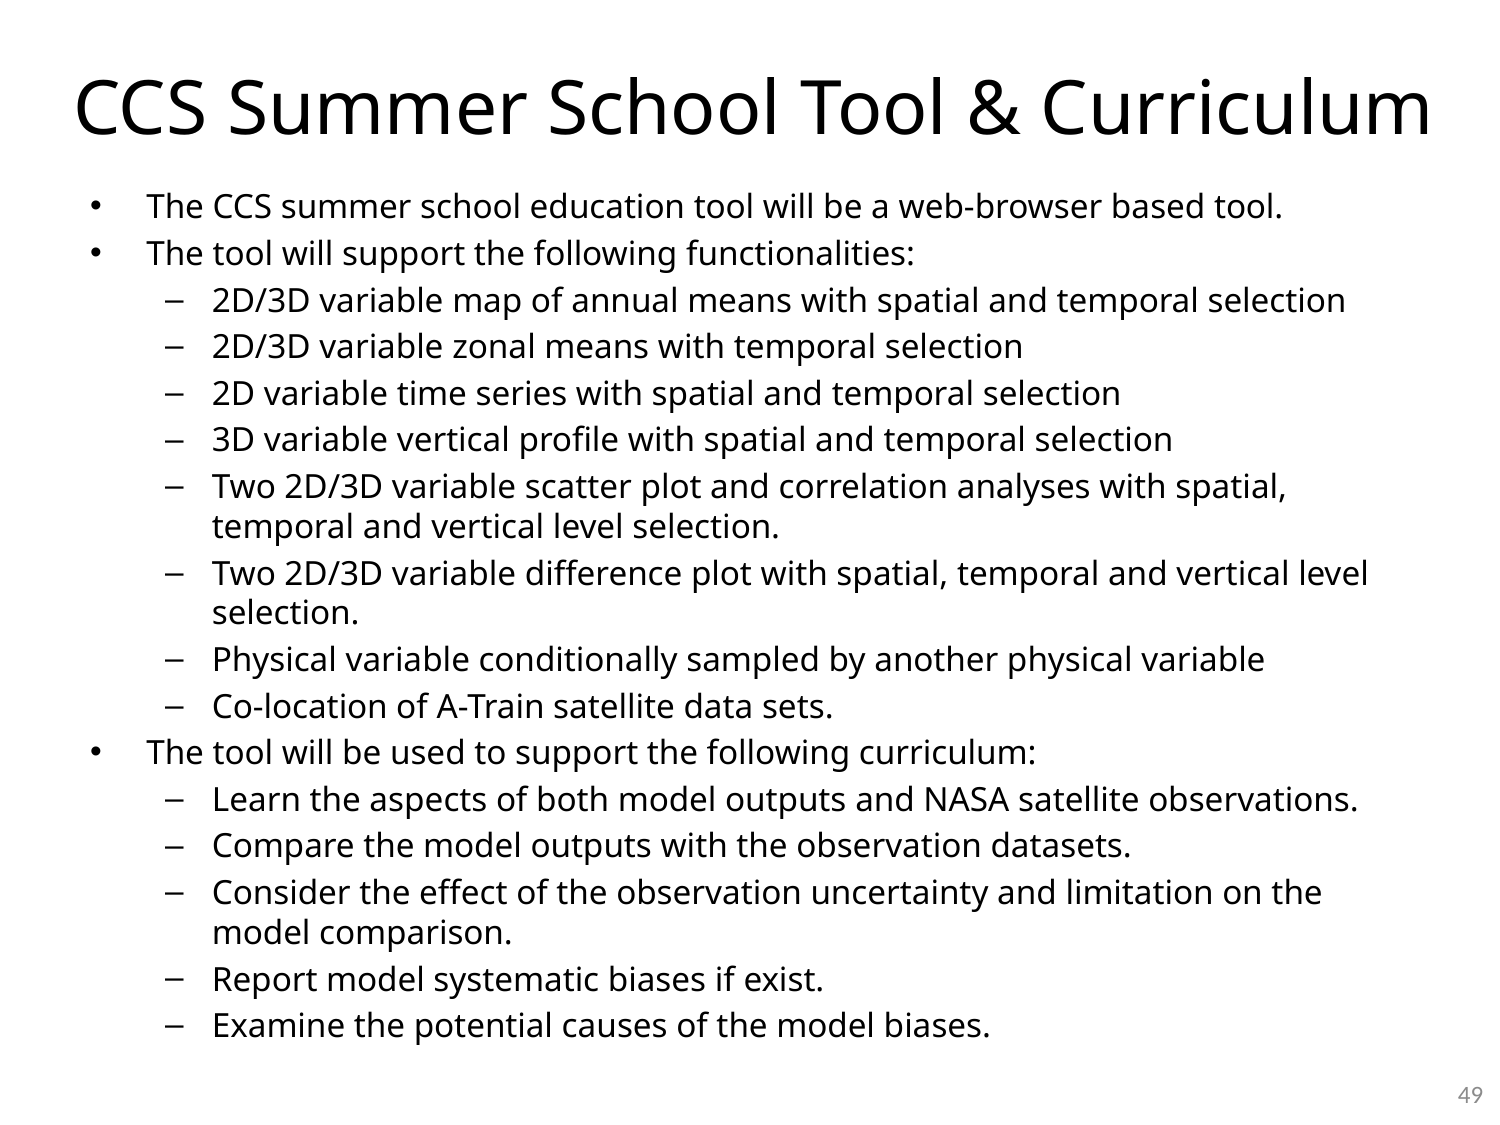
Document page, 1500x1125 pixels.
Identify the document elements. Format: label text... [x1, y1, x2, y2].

list The CCS summer school education tool will be a web-browser based tool. The tool will support the following functionalities: 2D/3D variable map of annual means with spatial and temporal selection 2D/3D variable zonal means with temporal selection 2D variable time series with spatial and temporal selection 3D variable vertical profile with spatial and temporal selection Two 2D/3D variable scatter plot and correlation analyses with spatial, temporal and vertical level selection. Two 2D/3D variable difference plot with spatial, temporal and vertical level selection. Physical variable conditionally sampled by another physical variable Co-location of A-Train satellite data sets. The tool will be used to support the following curriculum: Learn the aspects of both model outputs and NASA satellite observations. Compare the model outputs with the observation datasets. Consider the effect of the observation uncertainty and limitation on the model comparison. Report model systematic biases if exist. Examine the potential causes of the model biases. [75, 178, 1425, 1124]
title CCS Summer School Tool & Curriculum [18, 10, 1490, 198]
slide_number 48 [1148, 1063, 1499, 1124]
